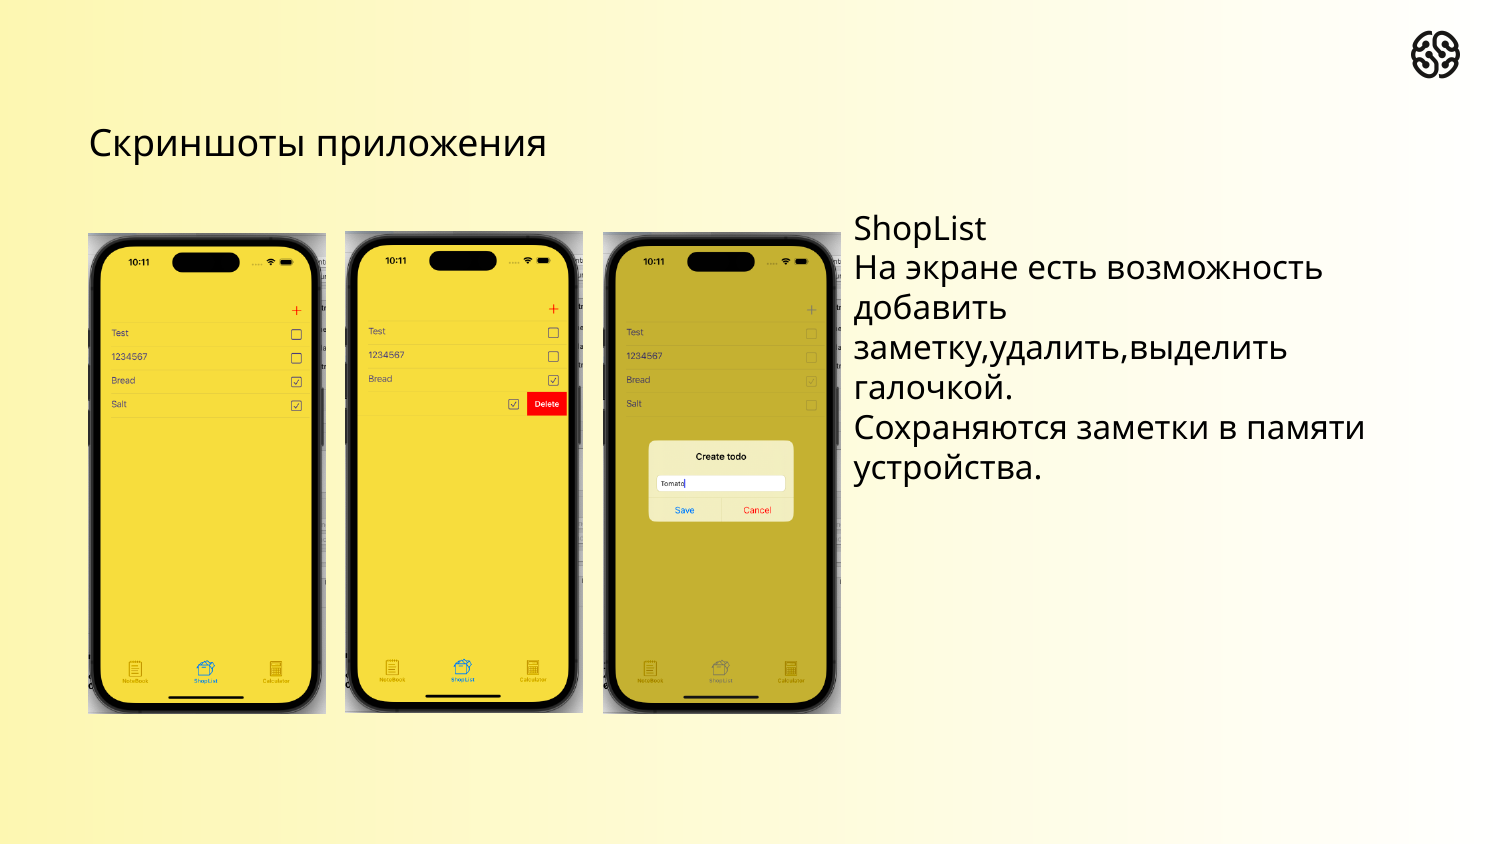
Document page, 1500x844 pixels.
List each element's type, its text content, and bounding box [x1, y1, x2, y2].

title Скриншоты приложения [88, 118, 1413, 260]
picture [345, 231, 583, 714]
picture [88, 233, 326, 714]
picture [603, 232, 842, 714]
picture [1411, 30, 1460, 79]
subtitle ShopList На экране есть возможность добавить заметку,удалить,выделить галочкой. Сохраняются заметки в памяти устройства. [853, 260, 1412, 739]
